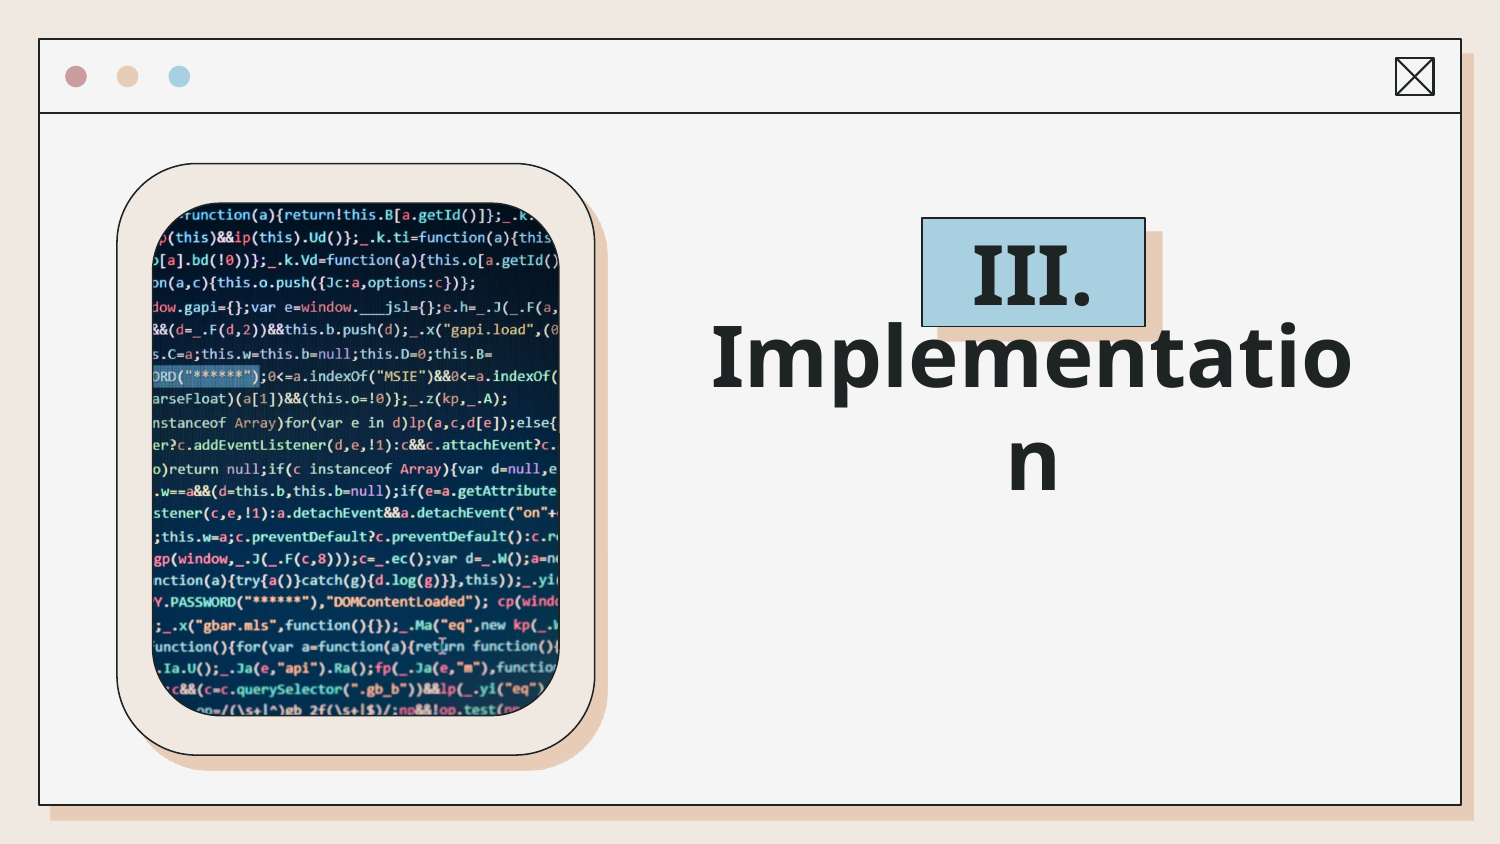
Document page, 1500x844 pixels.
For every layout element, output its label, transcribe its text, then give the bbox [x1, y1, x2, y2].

picture [152, 202, 560, 716]
text_box [116, 163, 595, 756]
title III. [921, 217, 1146, 327]
title Implementation [684, 369, 1383, 523]
